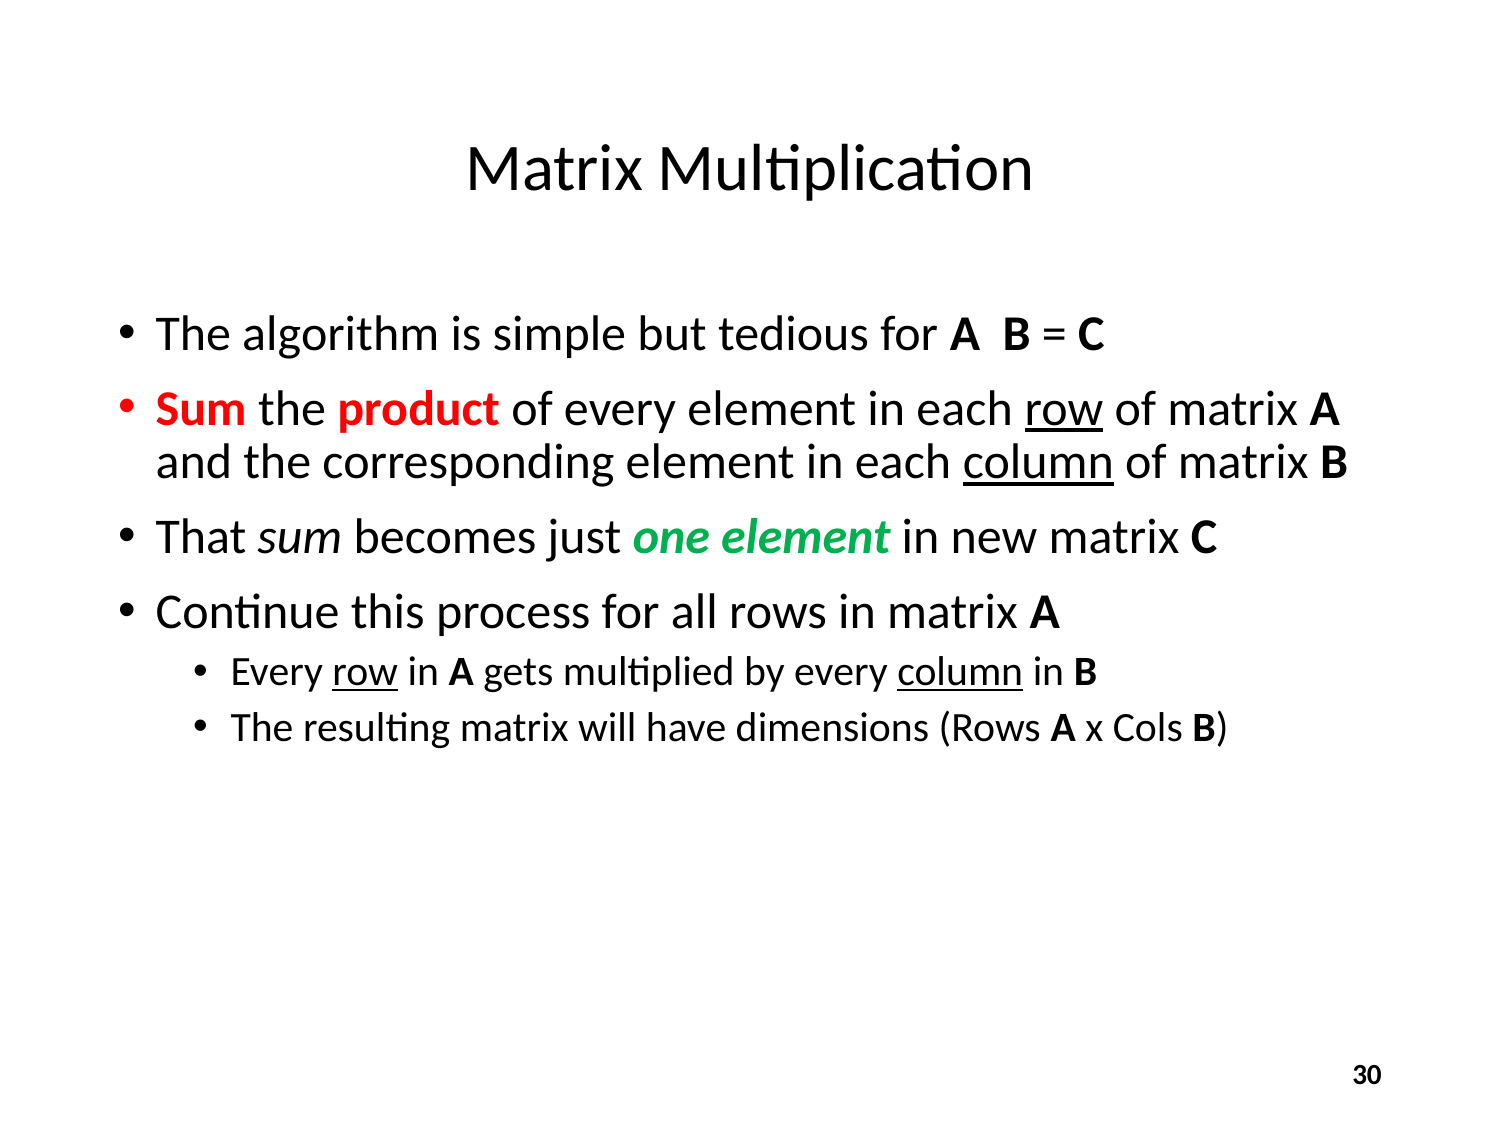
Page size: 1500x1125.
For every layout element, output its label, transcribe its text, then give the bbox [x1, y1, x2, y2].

title Matrix Multiplication [103, 59, 1397, 278]
slide_number 30 [1059, 1042, 1397, 1103]
